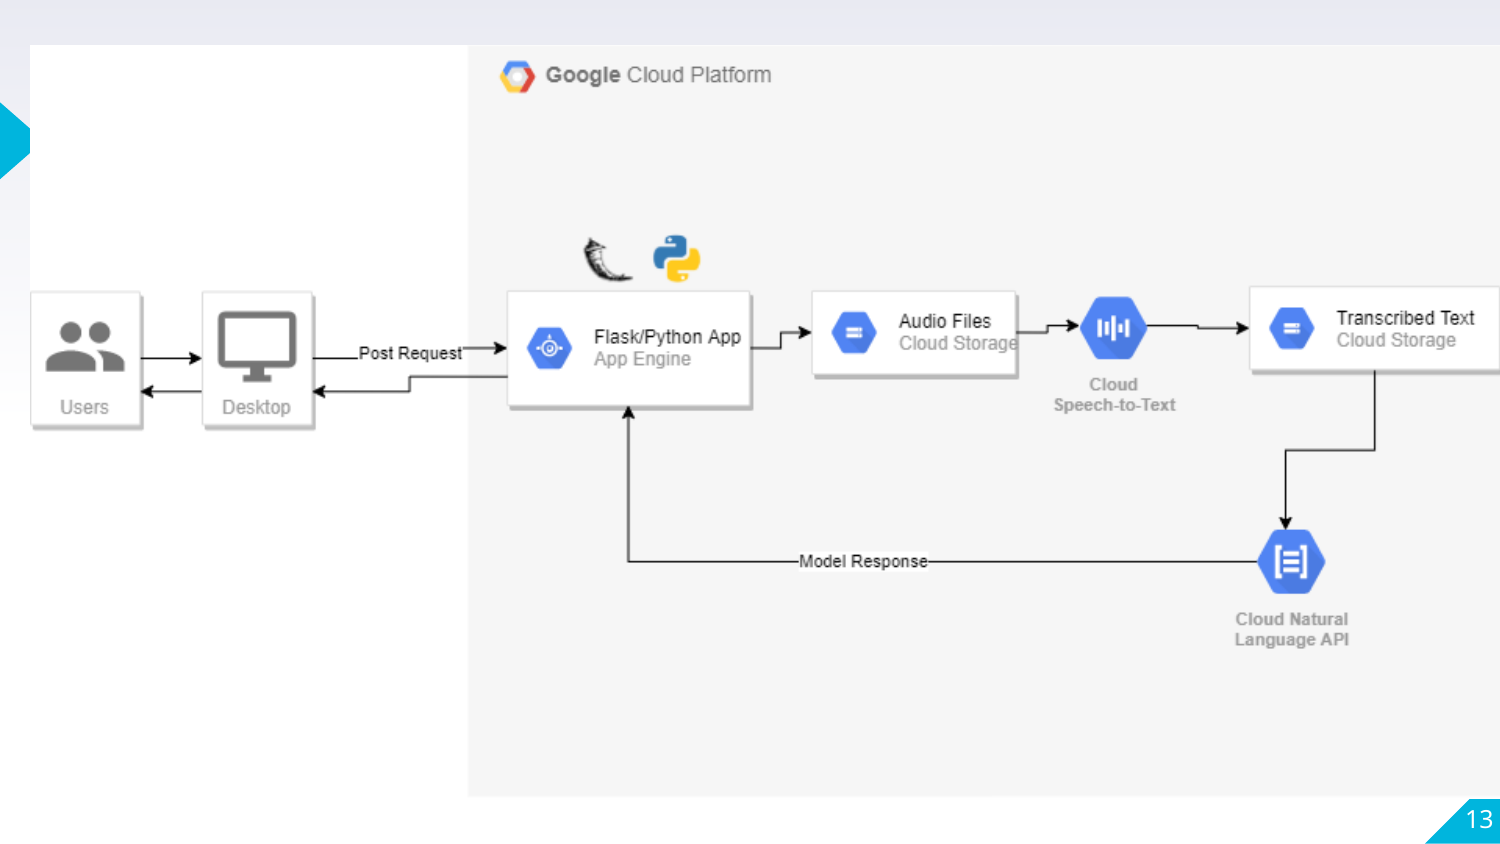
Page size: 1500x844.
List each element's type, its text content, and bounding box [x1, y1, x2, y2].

picture [29, 45, 1500, 800]
slide_number ‹#› [1418, 808, 1494, 838]
